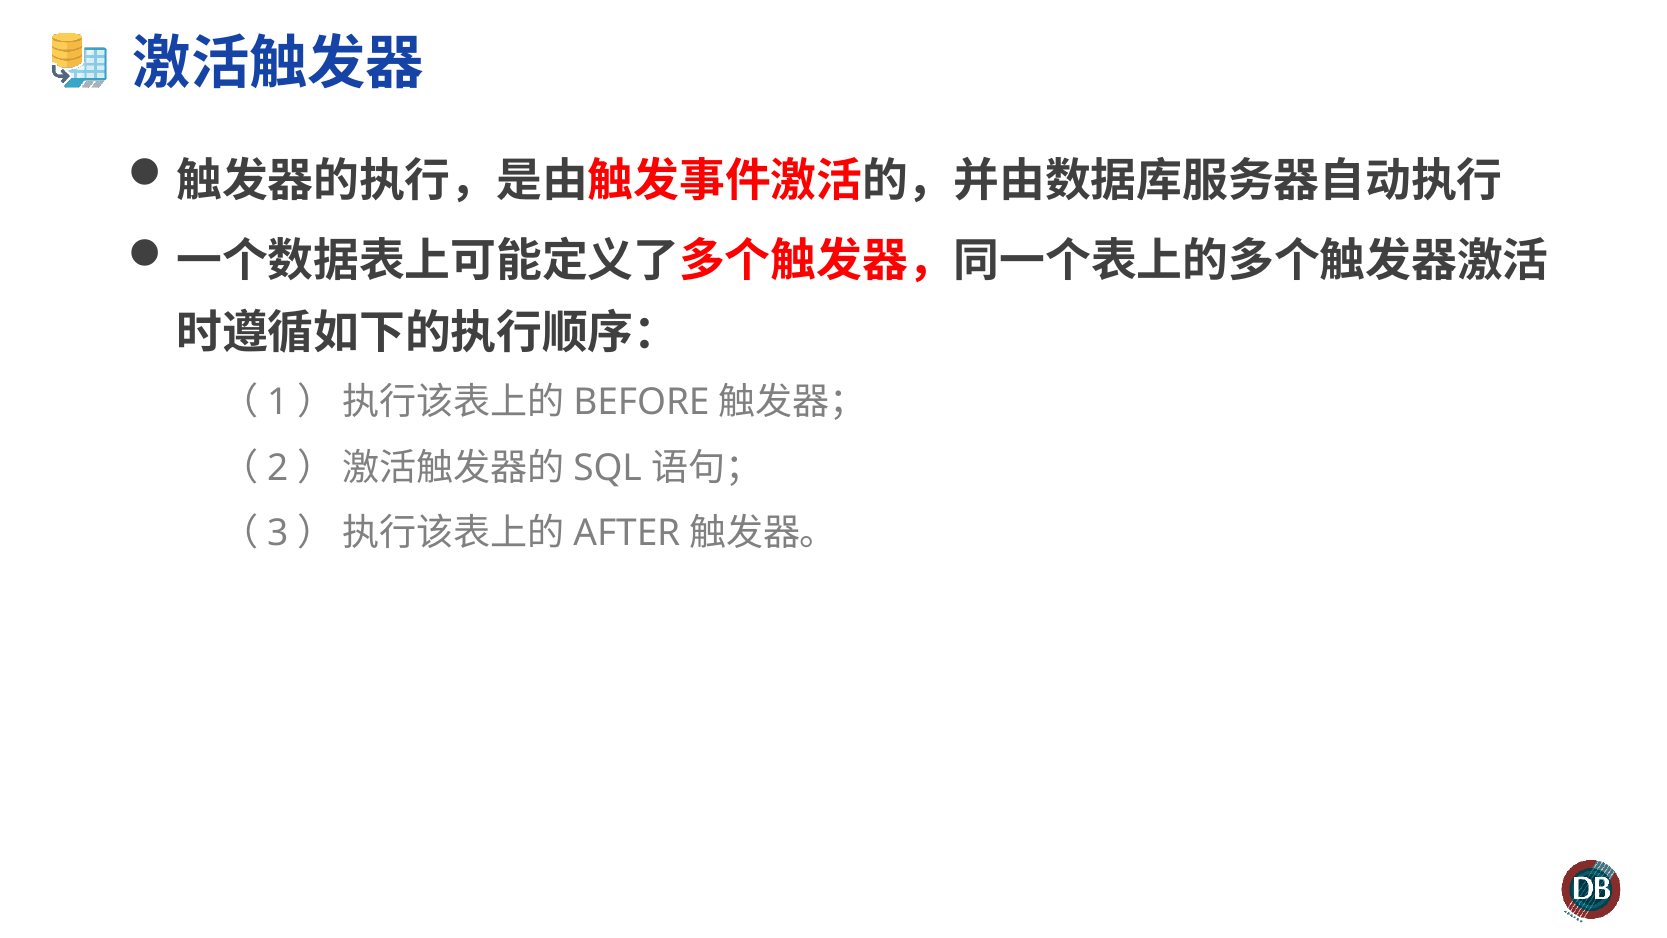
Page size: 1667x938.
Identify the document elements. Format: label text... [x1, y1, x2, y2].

list 触发器的执行，是由触发事件激活的，并由数据库服务器自动执行 一个数据表上可能定义了多个触发器，同一个表上的多个触发器激活时遵循如下的执行顺序： （1） 执行该表上的BEFORE触发器； （2） 激活触发器的SQL语句； （3） 执行该表上的AFTER触发器。 [112, 126, 1590, 835]
picture [1557, 858, 1623, 924]
picture [49, 30, 109, 90]
title 激活触发器 [118, 17, 1590, 103]
